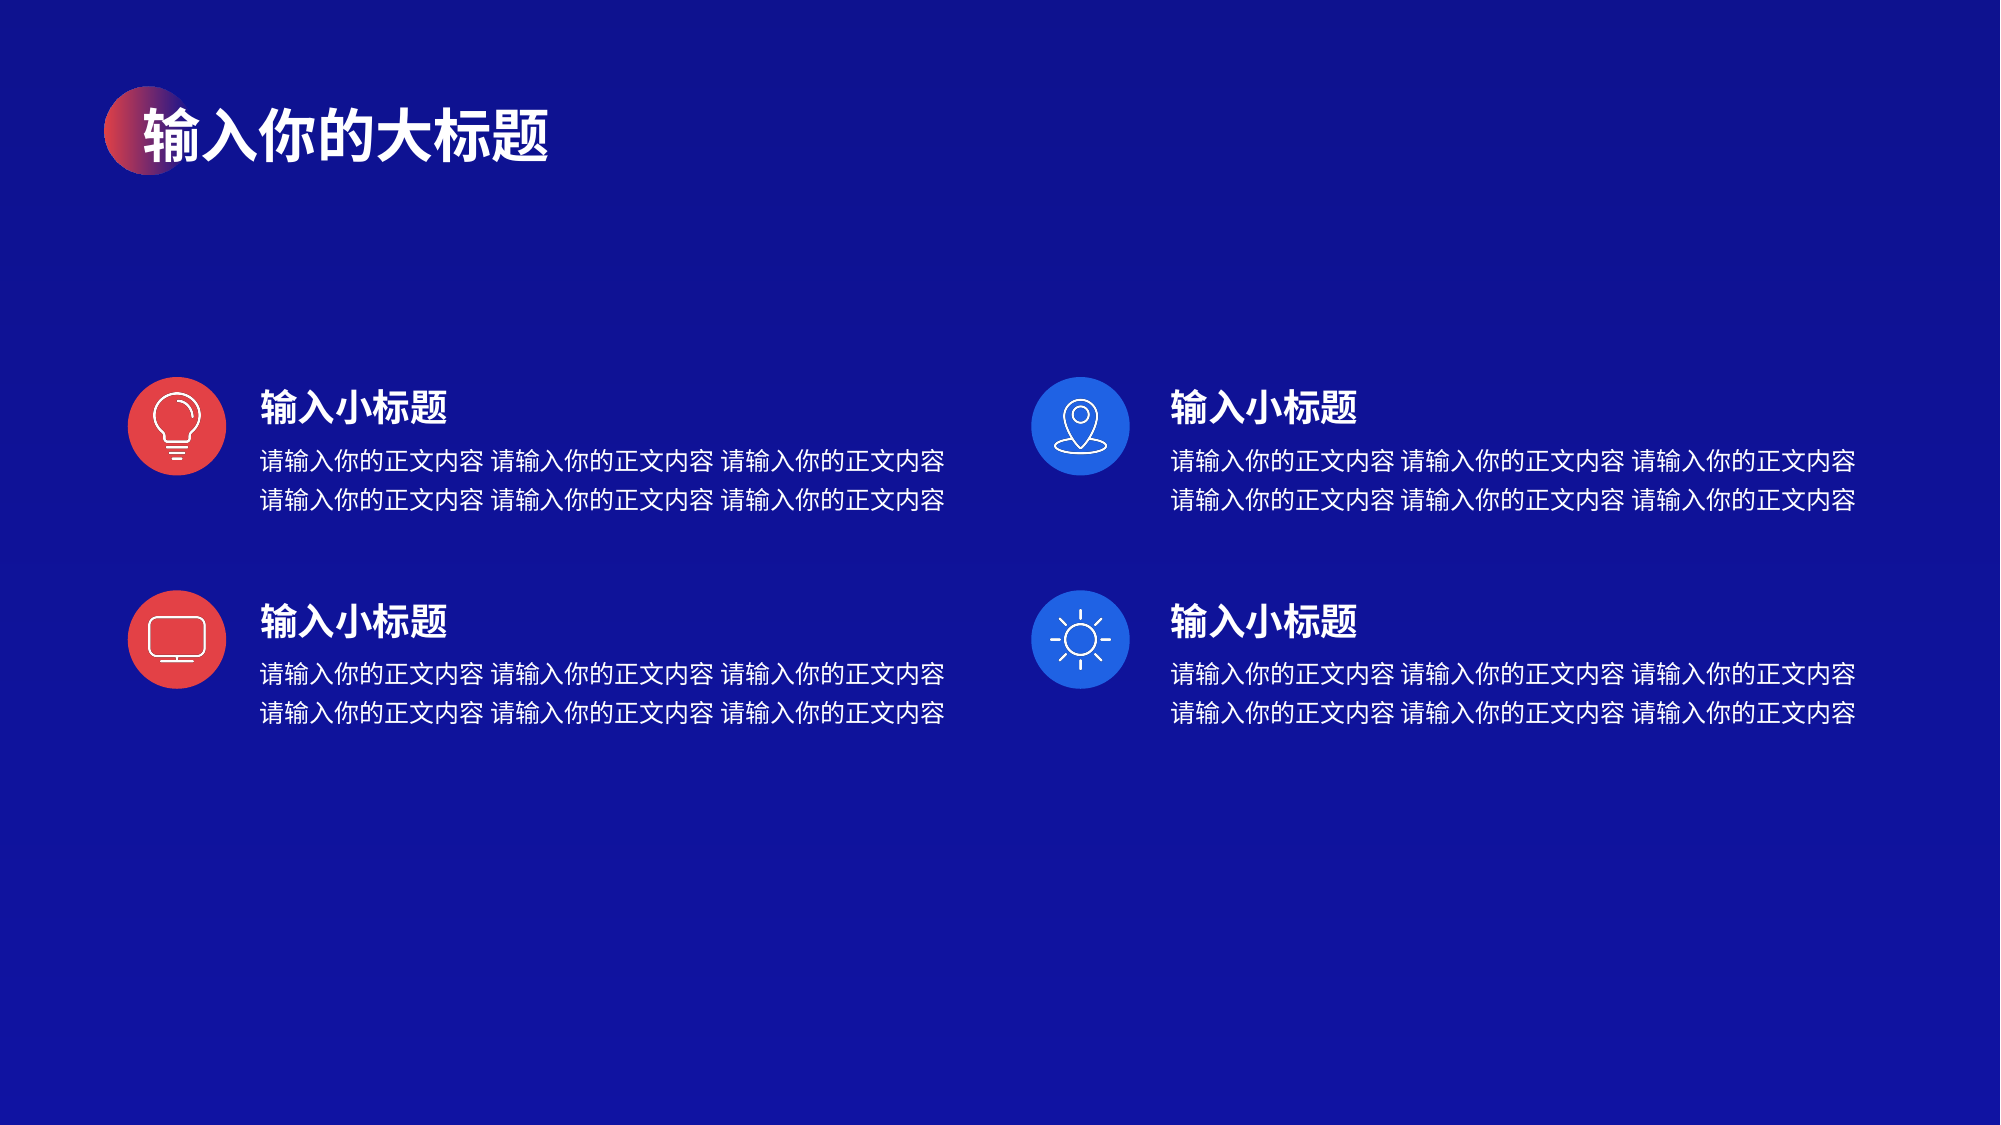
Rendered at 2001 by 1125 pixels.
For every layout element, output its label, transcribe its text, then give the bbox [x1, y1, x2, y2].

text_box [127, 377, 1873, 733]
text_box [103, 85, 171, 171]
text_box 输入你的大标题 [127, 91, 742, 177]
